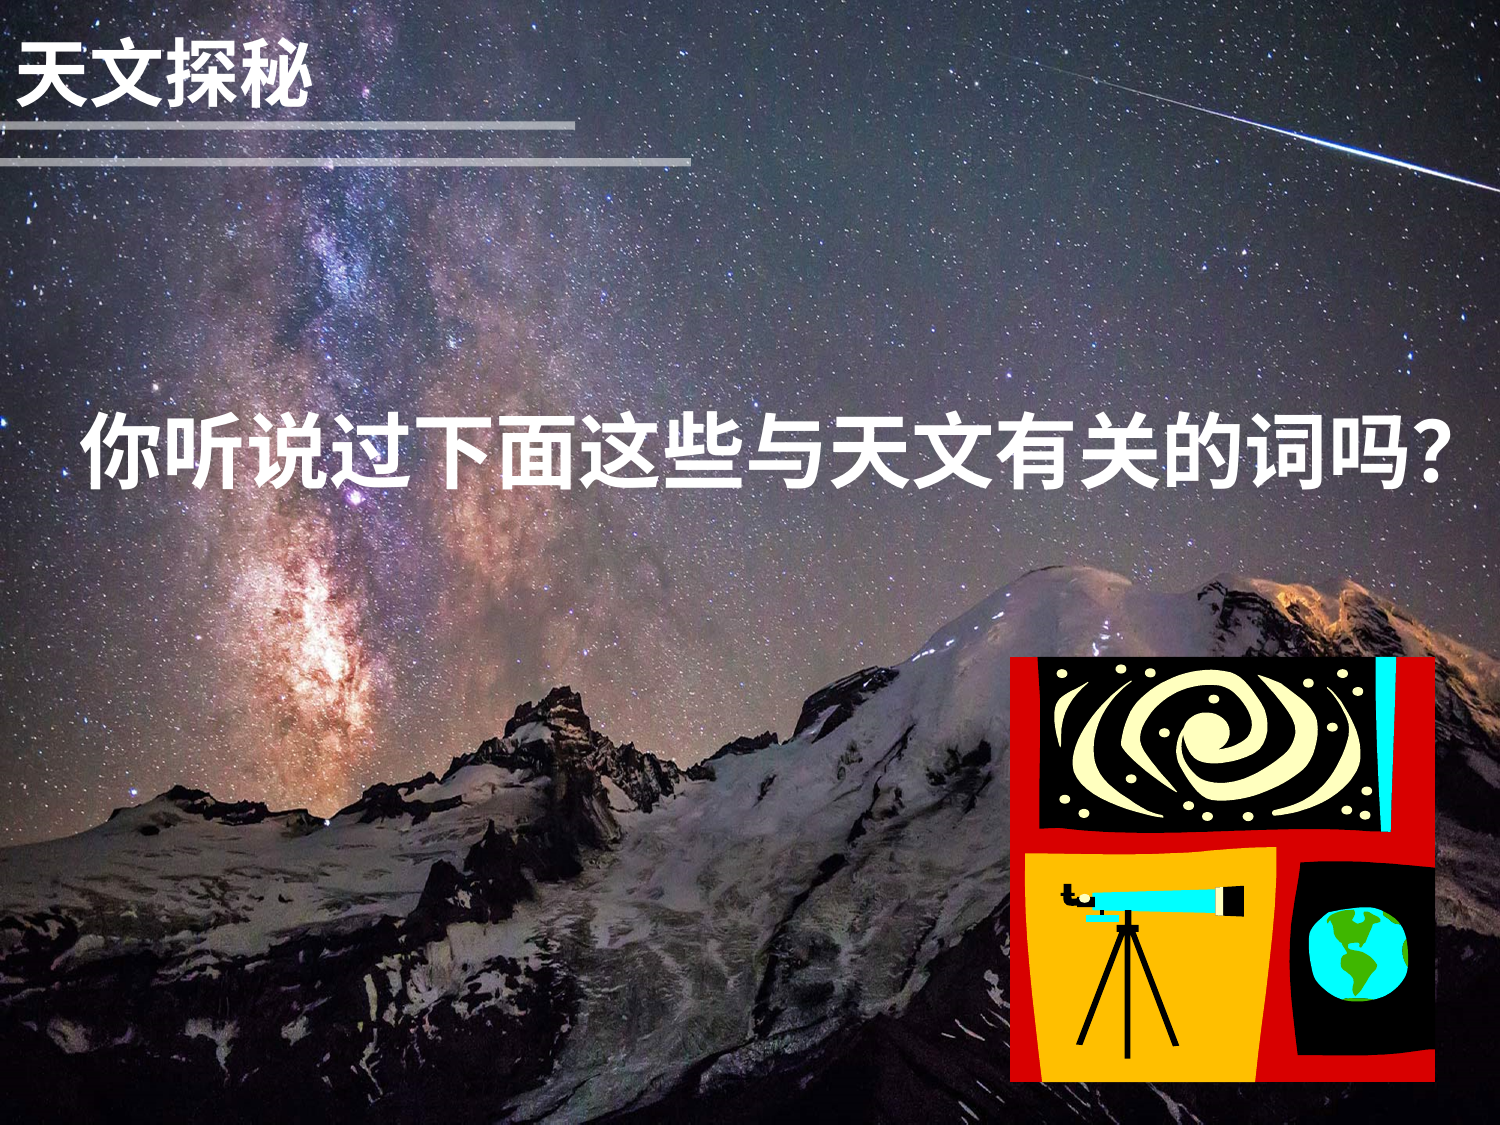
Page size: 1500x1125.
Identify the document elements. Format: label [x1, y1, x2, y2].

text_box [0, 125, 692, 163]
picture [0, 0, 1500, 1125]
